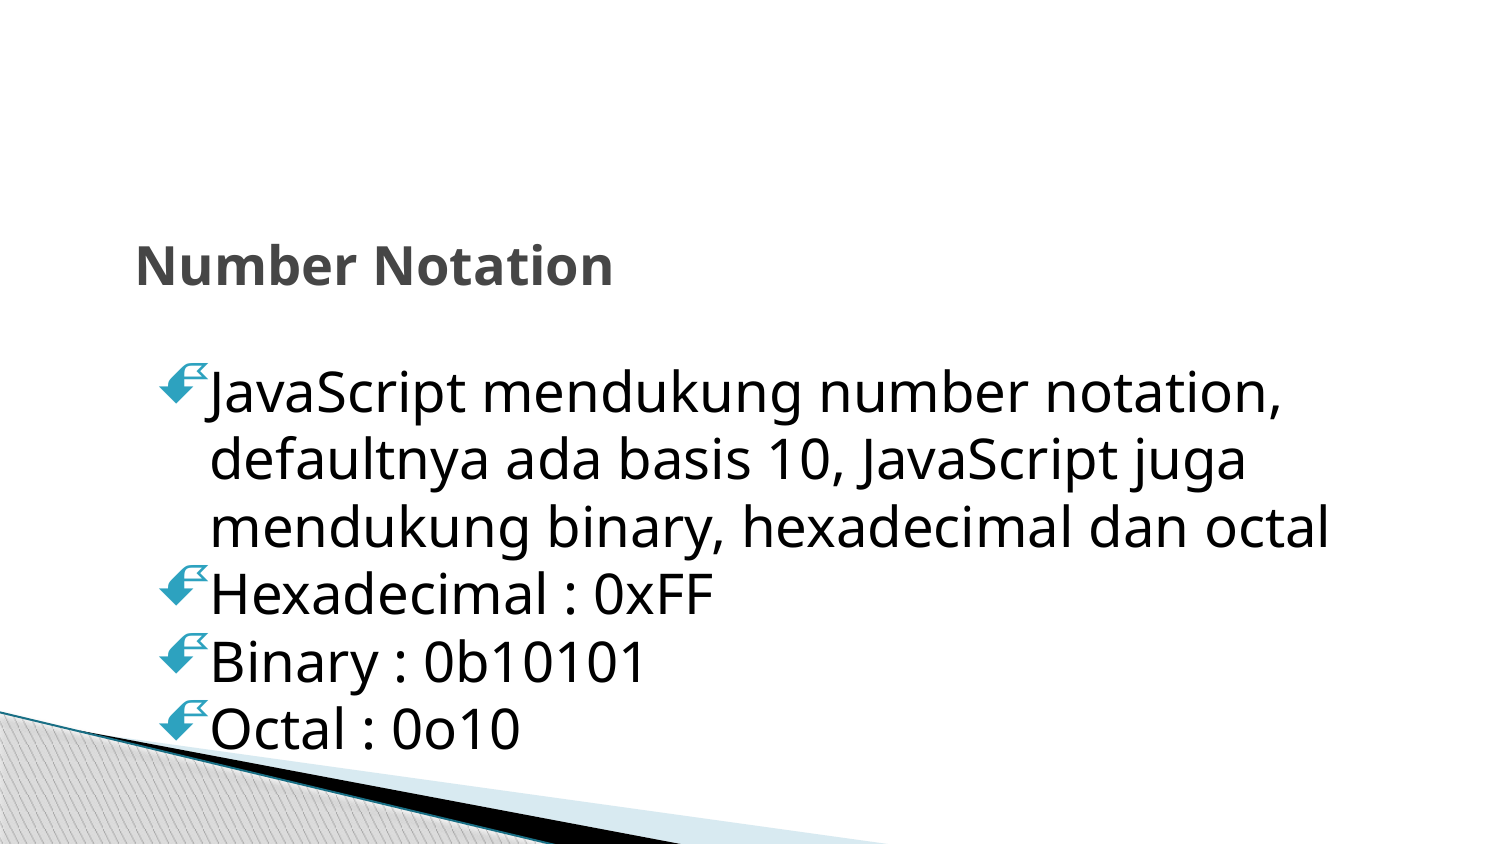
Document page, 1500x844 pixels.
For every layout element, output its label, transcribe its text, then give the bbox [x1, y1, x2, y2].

title Number Notation [119, 216, 1381, 305]
list JavaScript mendukung number notation, defaultnya ada basis 10, JavaScript juga mendukung binary, hexadecimal dan octal Hexadecimal : 0xFF Binary : 0b10101 Octal : 0o10 [119, 341, 1381, 712]
